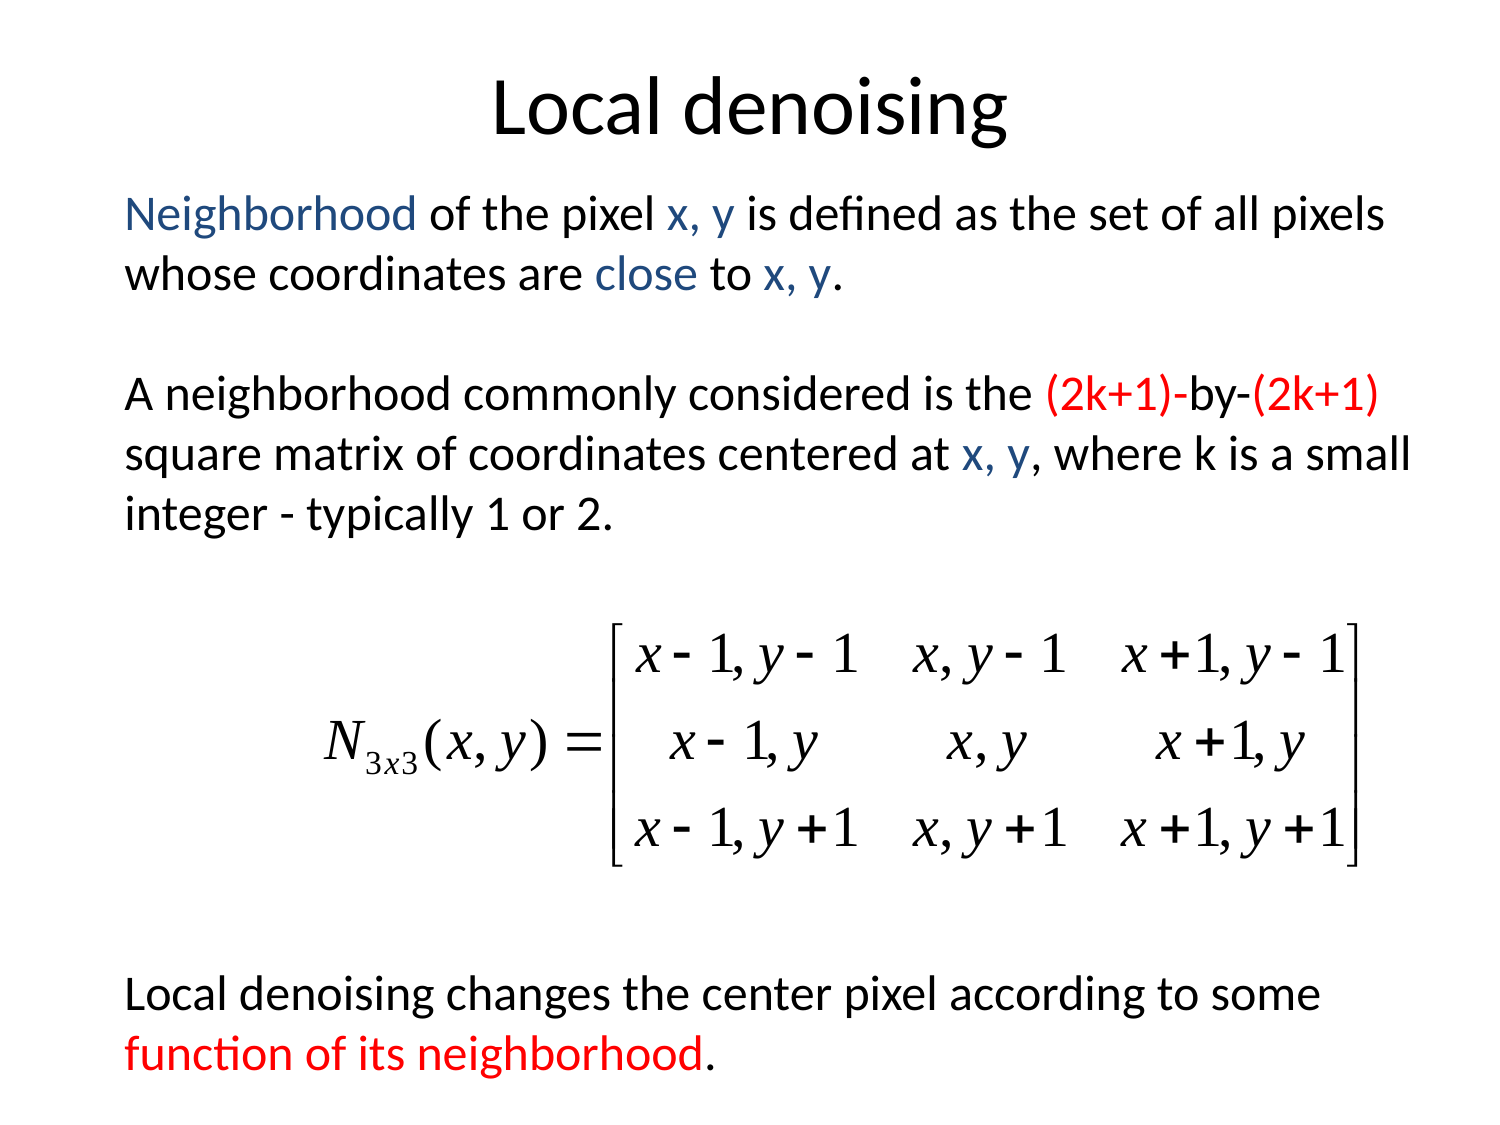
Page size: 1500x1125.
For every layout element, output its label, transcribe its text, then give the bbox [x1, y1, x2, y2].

title Local denoising [75, 7, 1425, 172]
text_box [312, 609, 1378, 881]
list Neighborhood of the pixel x, y is defined as the set of all pixels whose coordinates are close to x, y. A neighborhood commonly considered is the (2k+1)-by-(2k+1) square matrix of coordinates centered at x, y, where k is a small integer - typically 1 or 2. Local denoising changes the center pixel according to some function of its neighborhood. [53, 172, 1447, 1103]
